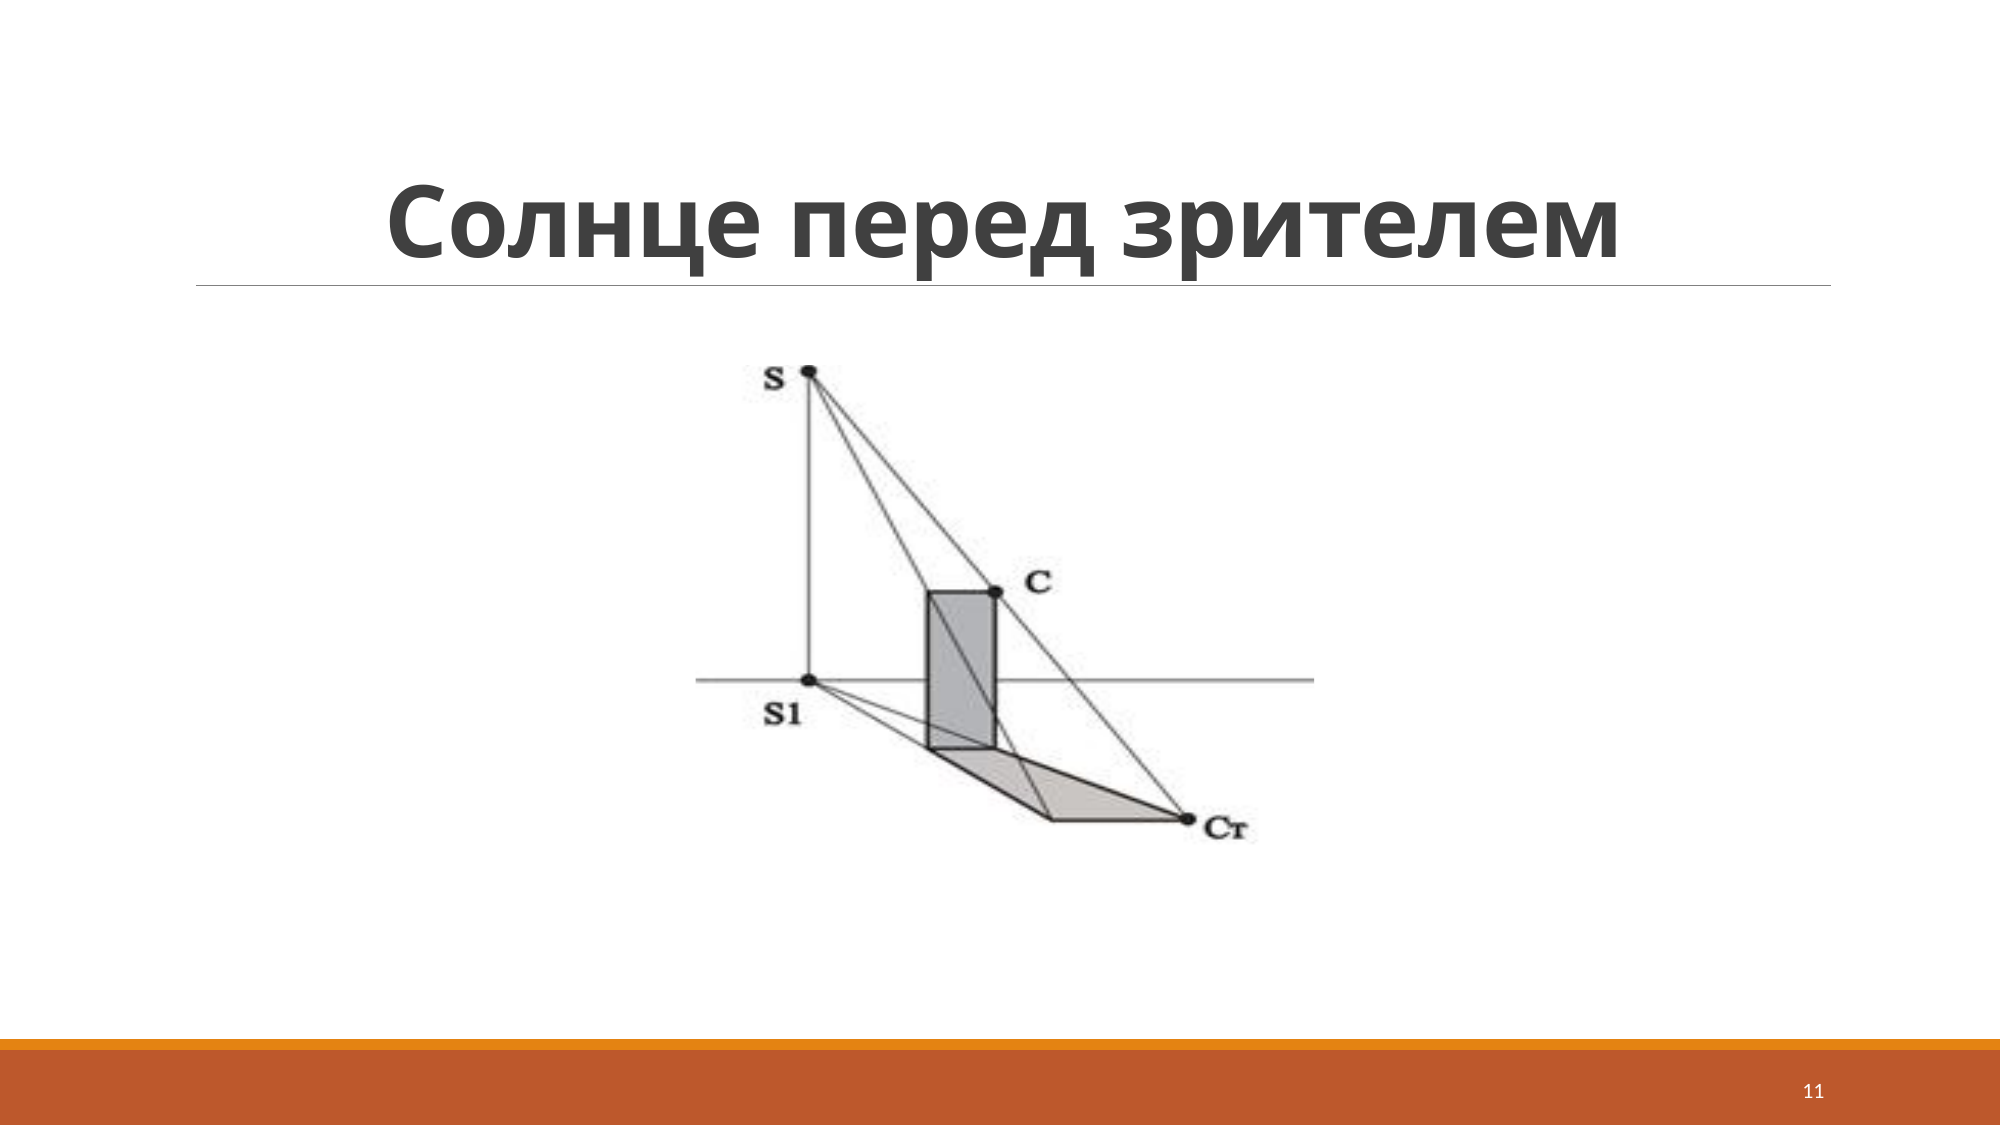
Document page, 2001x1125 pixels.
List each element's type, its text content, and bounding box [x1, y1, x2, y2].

slide_number 11 [1624, 1059, 1840, 1120]
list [695, 365, 1315, 944]
title Солнце перед зрителем [180, 47, 1830, 285]
